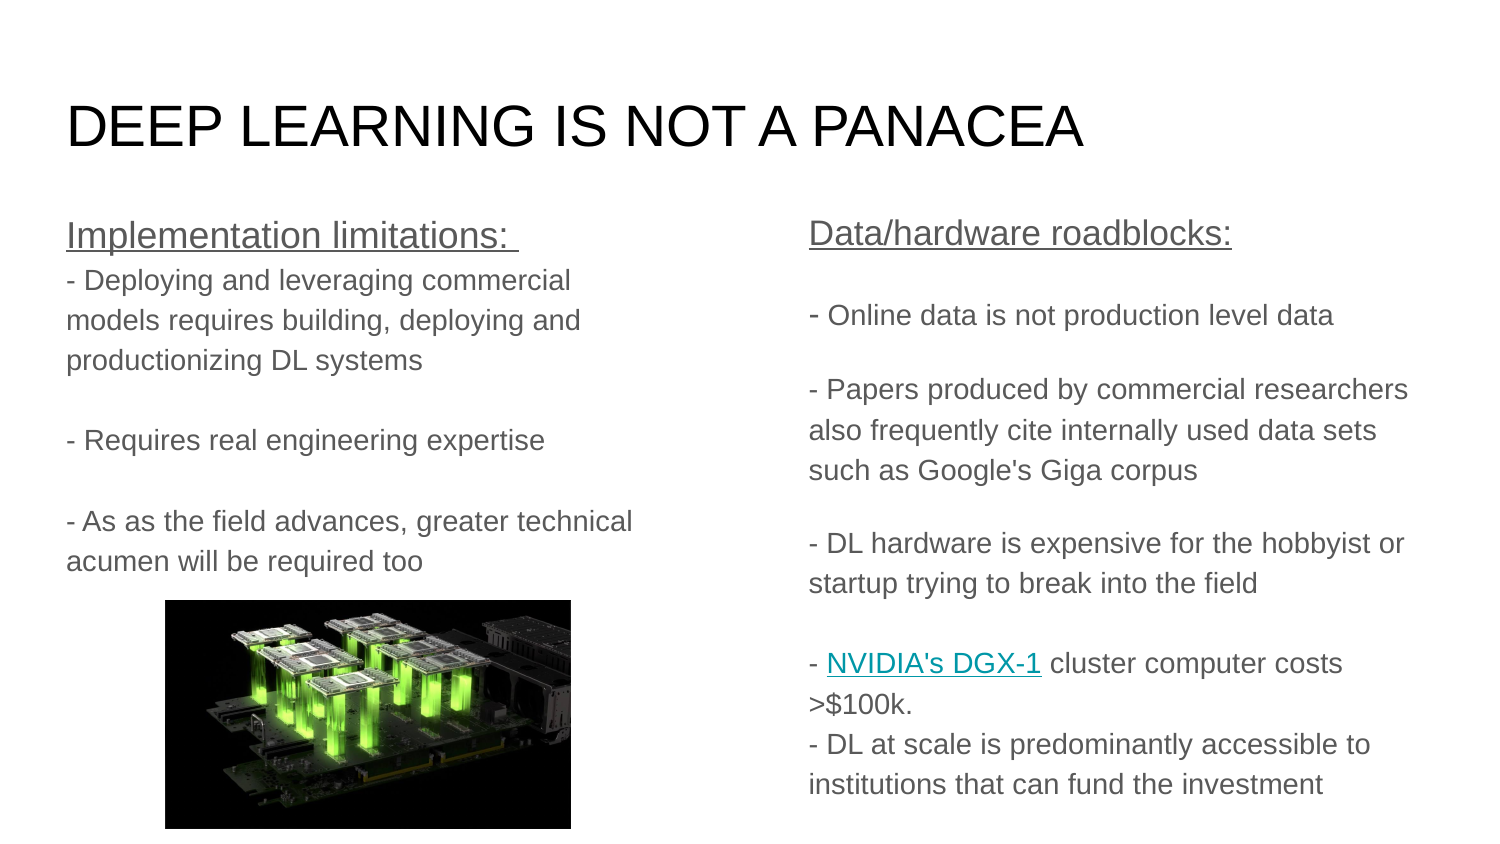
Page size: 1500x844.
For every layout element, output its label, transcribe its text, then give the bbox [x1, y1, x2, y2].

picture [164, 599, 571, 829]
list Data/hardware roadblocks: - Online data is not production level data - Papers produced by commercial researchers also frequently cite internally used data sets such as Google's Giga corpus - DL hardware is expensive for the hobbyist or startup trying to break into the field - NVIDIA's DGX-1 cluster computer costs >$100k. - DL at scale is predominantly accessible to institutions that can fund the investment [793, 189, 1428, 750]
title DEEP LEARNING IS NOT A PANACEA [51, 72, 1449, 167]
list Implementation limitations: - Deploying and leveraging commercial models requires building, deploying and productionizing DL systems - Requires real engineering expertise - As as the field advances, greater technical acumen will be required too [51, 189, 685, 750]
